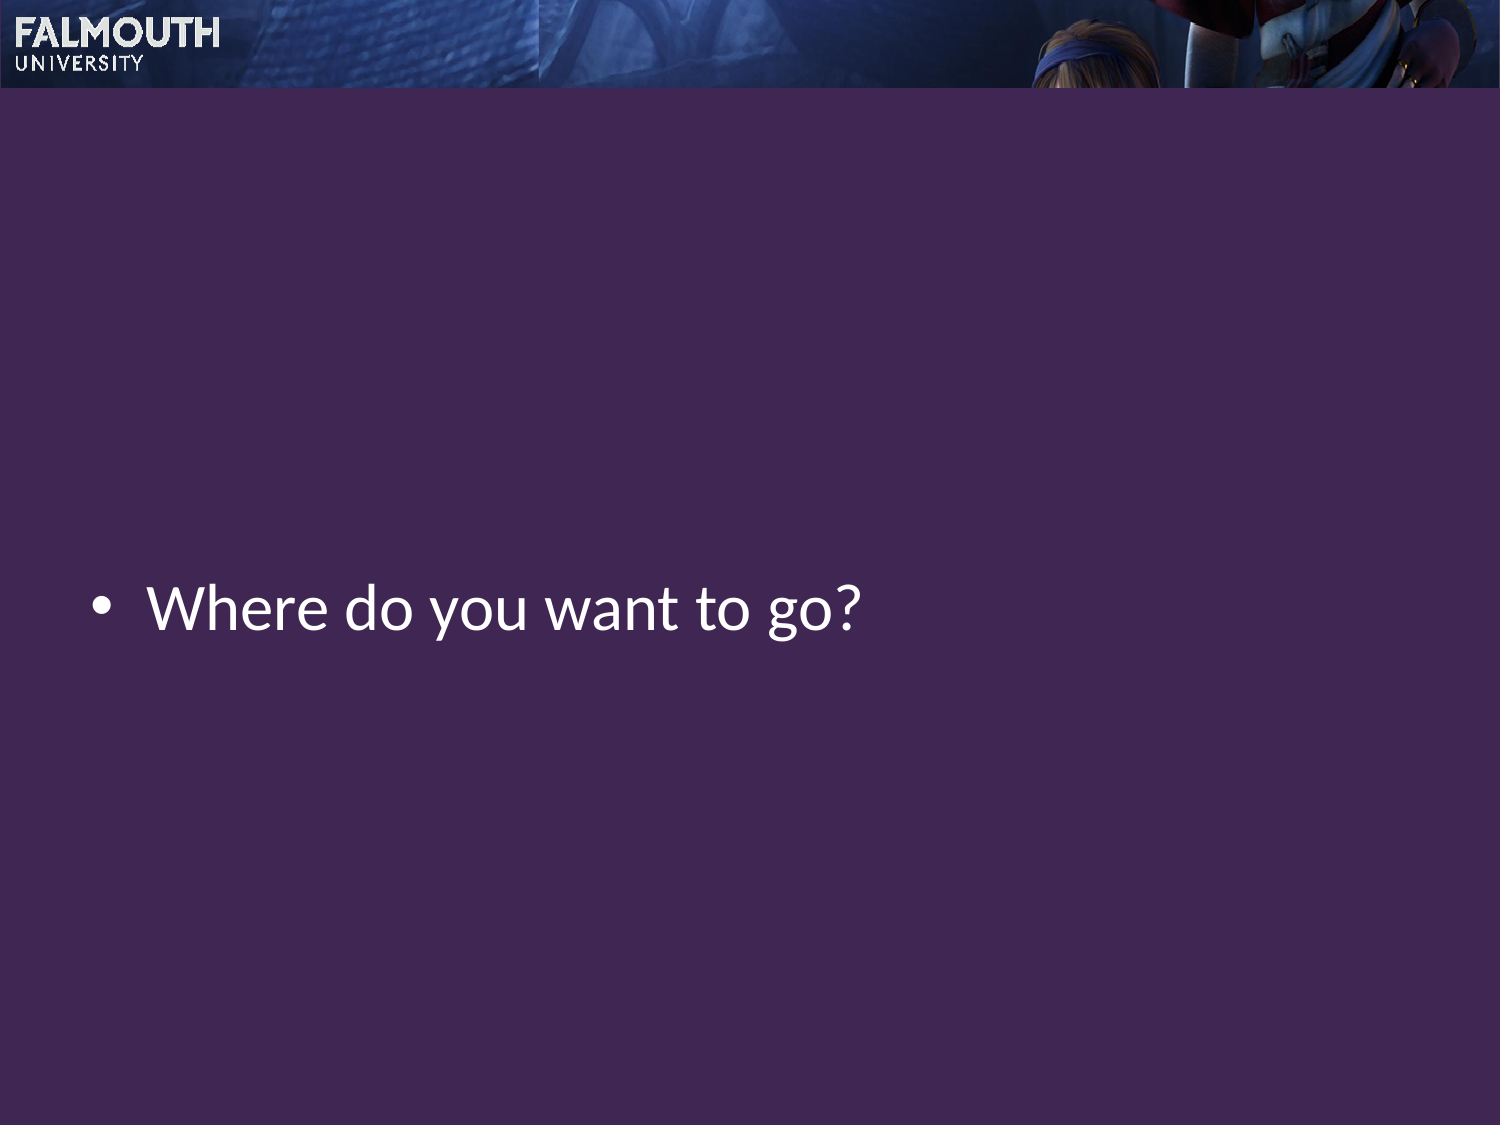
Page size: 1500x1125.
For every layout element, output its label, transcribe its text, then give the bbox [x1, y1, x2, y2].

list Where do you want to go? [75, 90, 1425, 1125]
picture [0, 0, 1500, 90]
